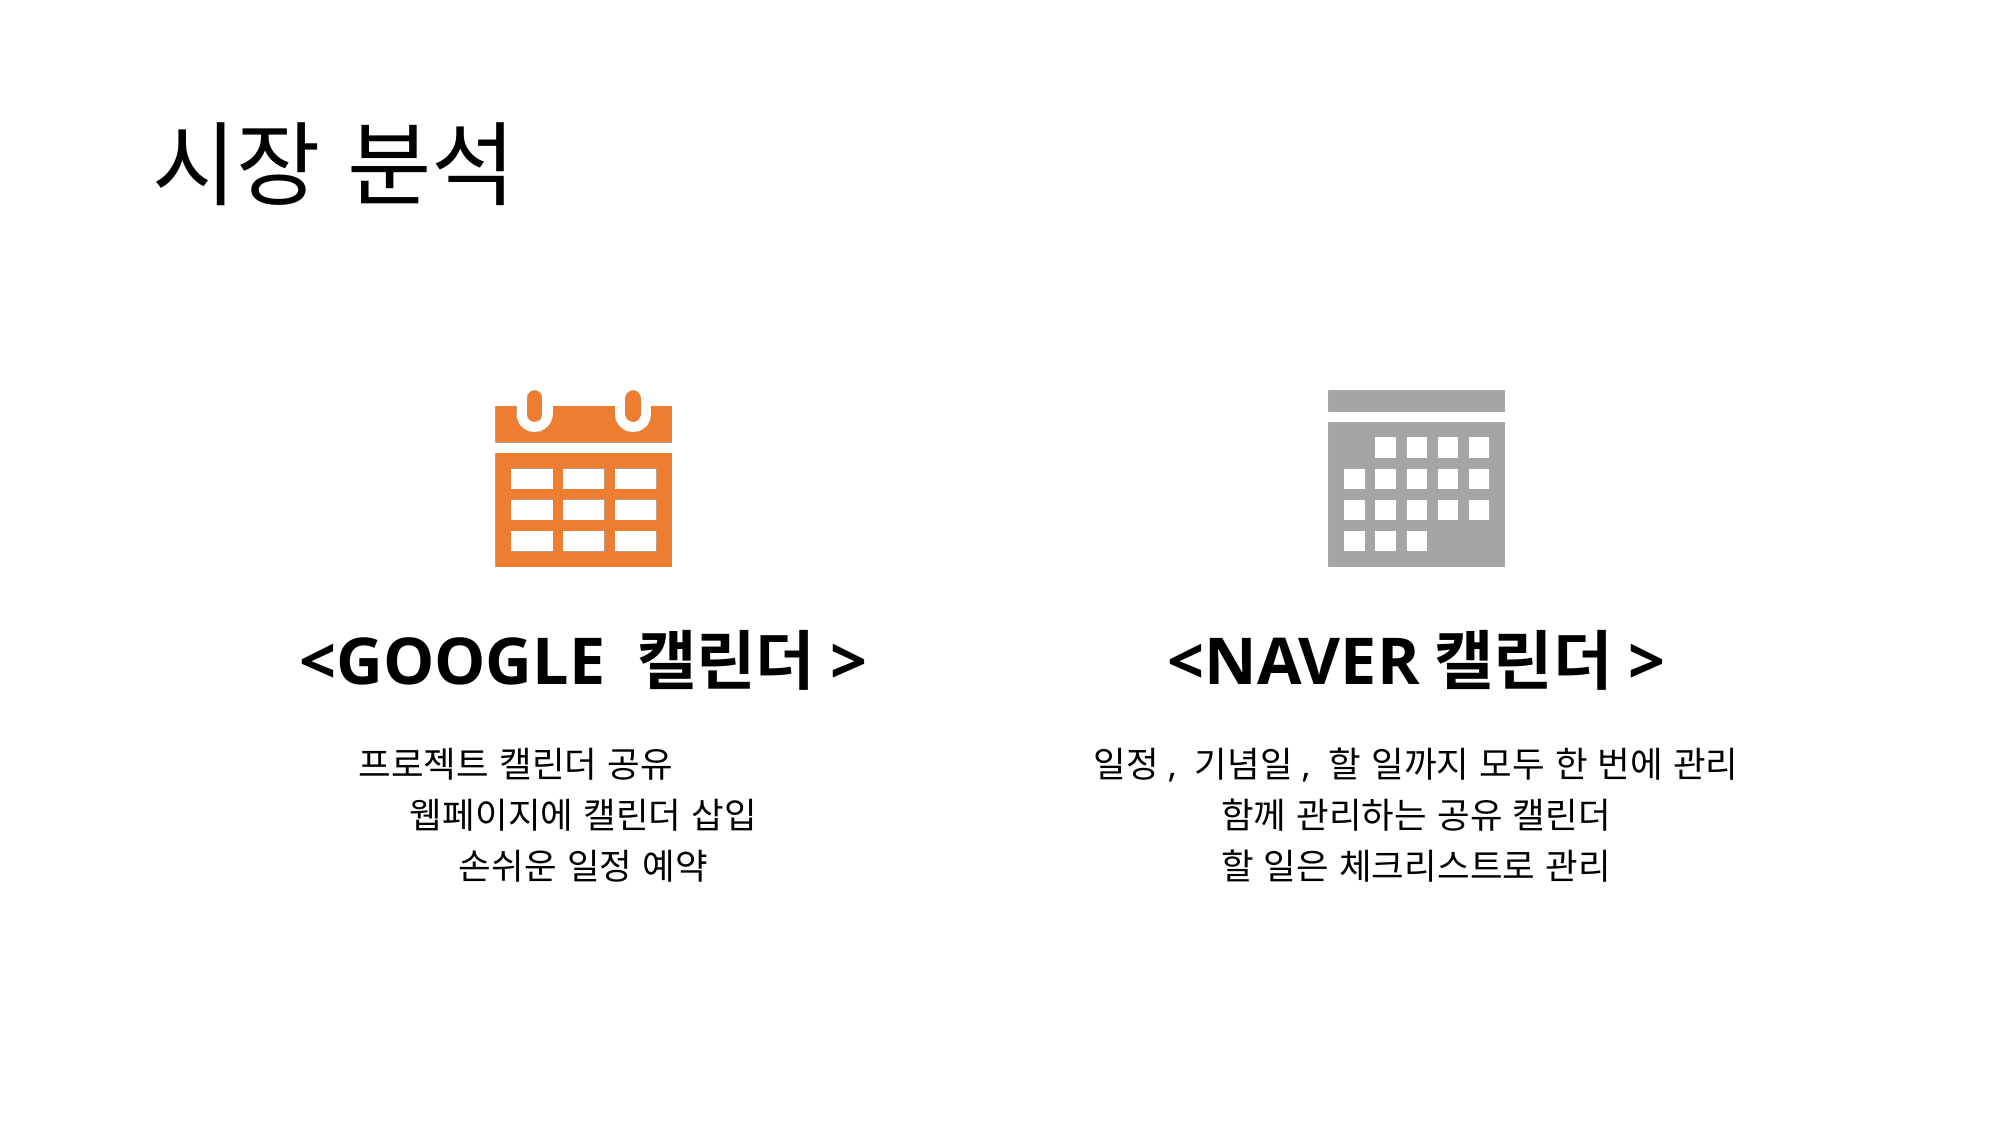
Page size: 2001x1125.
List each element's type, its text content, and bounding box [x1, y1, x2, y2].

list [137, 299, 1863, 1014]
title 시장 분석 [137, 59, 1863, 278]
